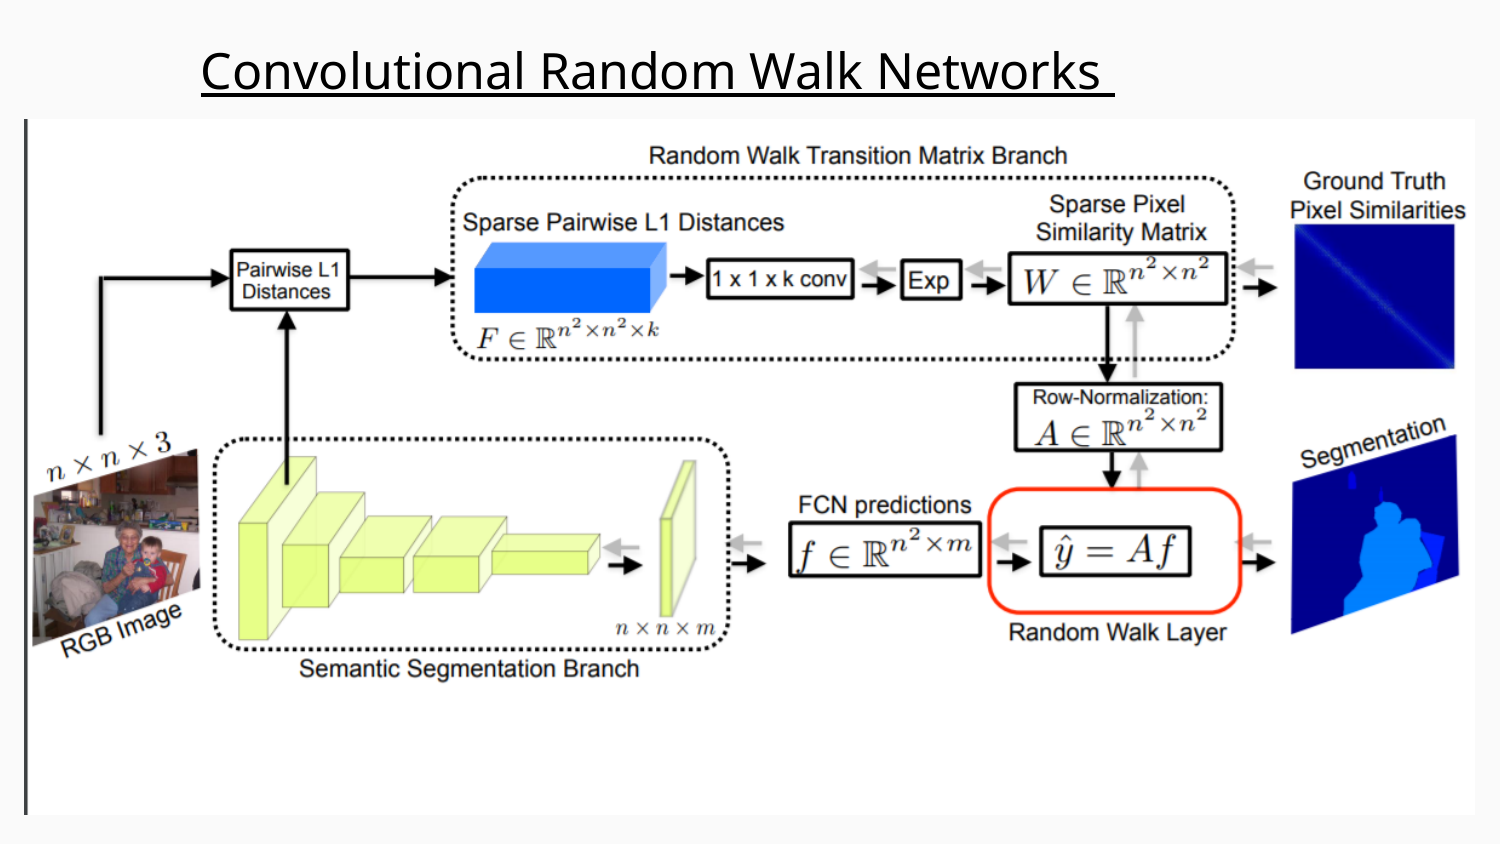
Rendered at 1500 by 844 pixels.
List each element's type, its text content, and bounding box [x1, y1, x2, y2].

text_box Convolutional Random Walk Networks [185, 24, 1354, 95]
picture [24, 119, 1476, 815]
